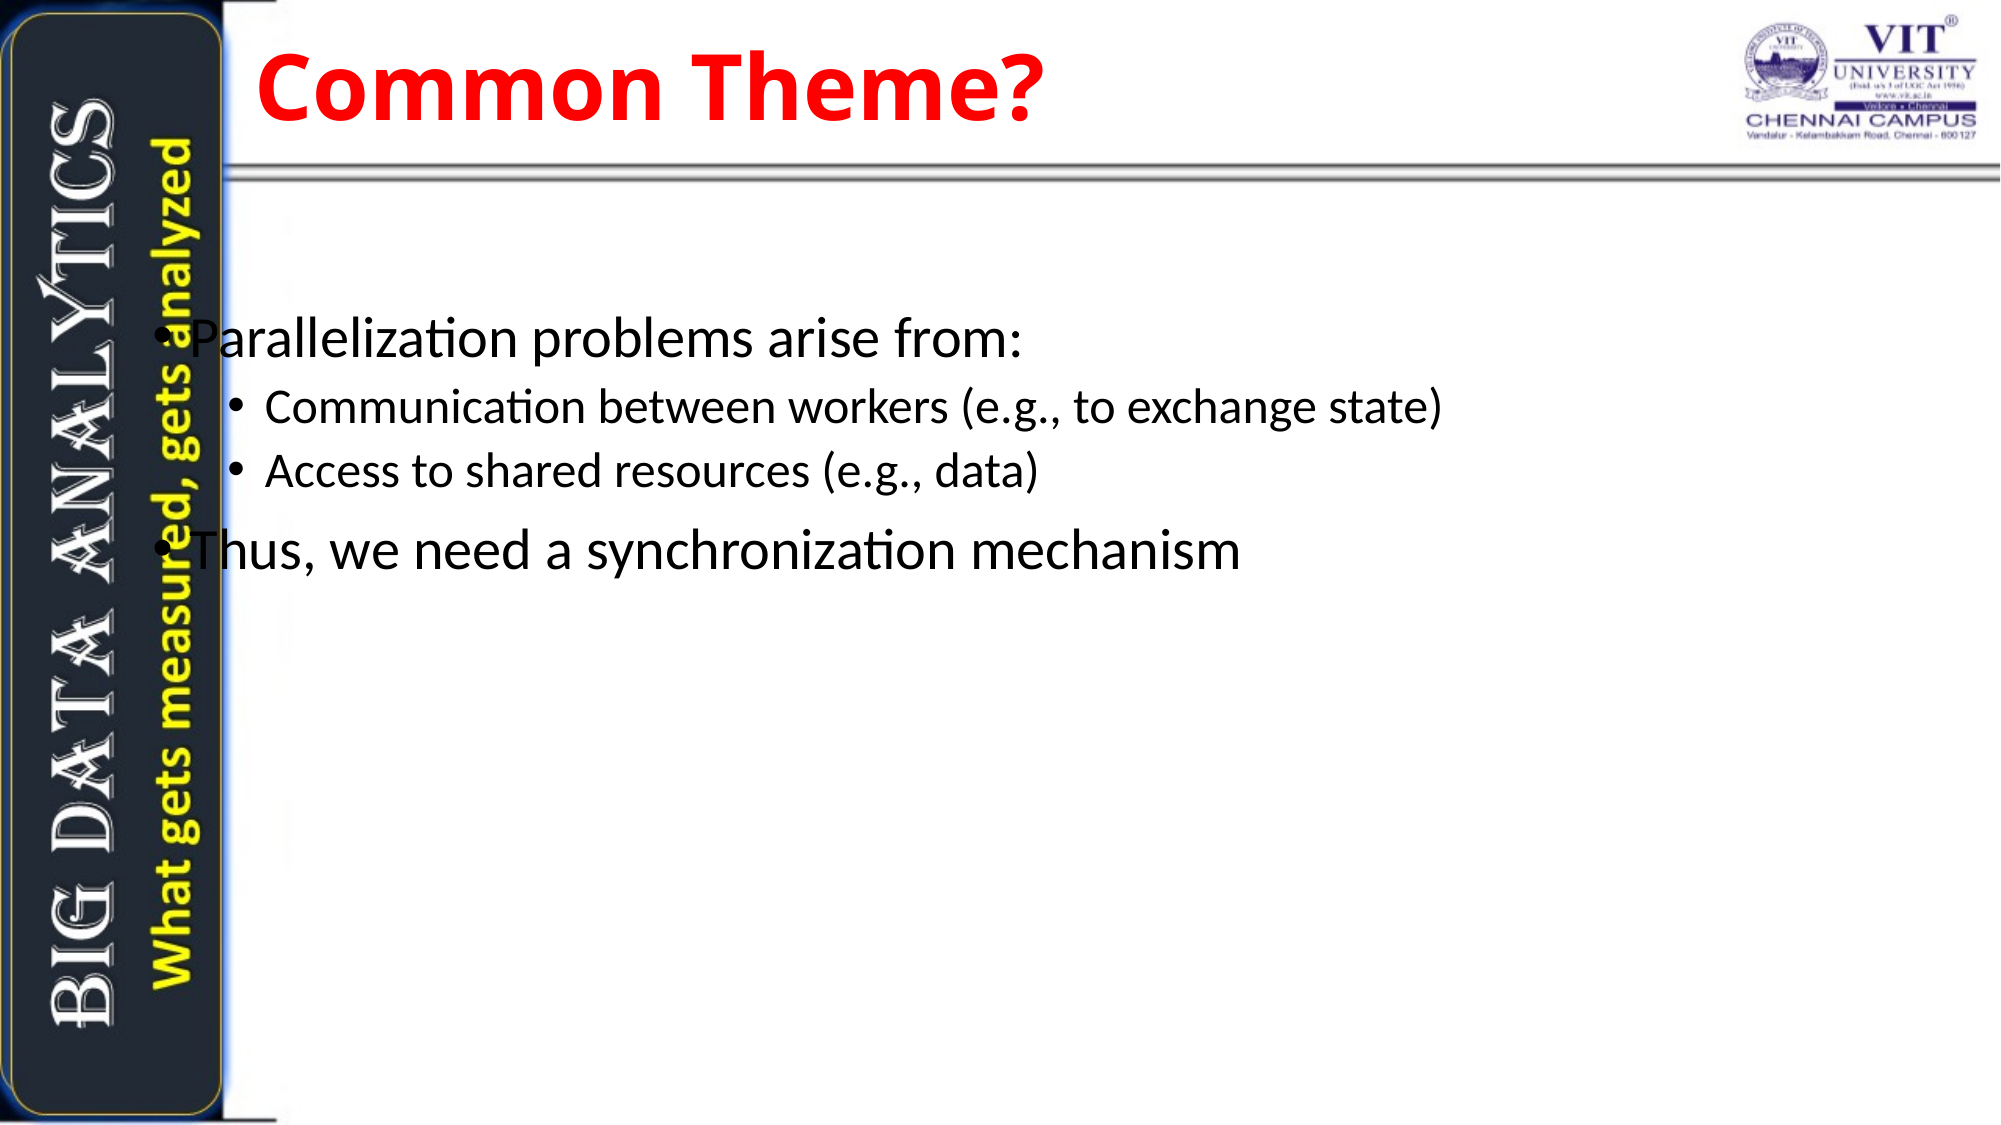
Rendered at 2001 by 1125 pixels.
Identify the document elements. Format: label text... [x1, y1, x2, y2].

title Common Theme? [239, 16, 1725, 167]
list Parallelization problems arise from: Communication between workers (e.g., to exchange state) Access to shared resources (e.g., data) Thus, we need a synchronization mechanism [137, 299, 1863, 1014]
picture [0, 0, 2001, 1125]
